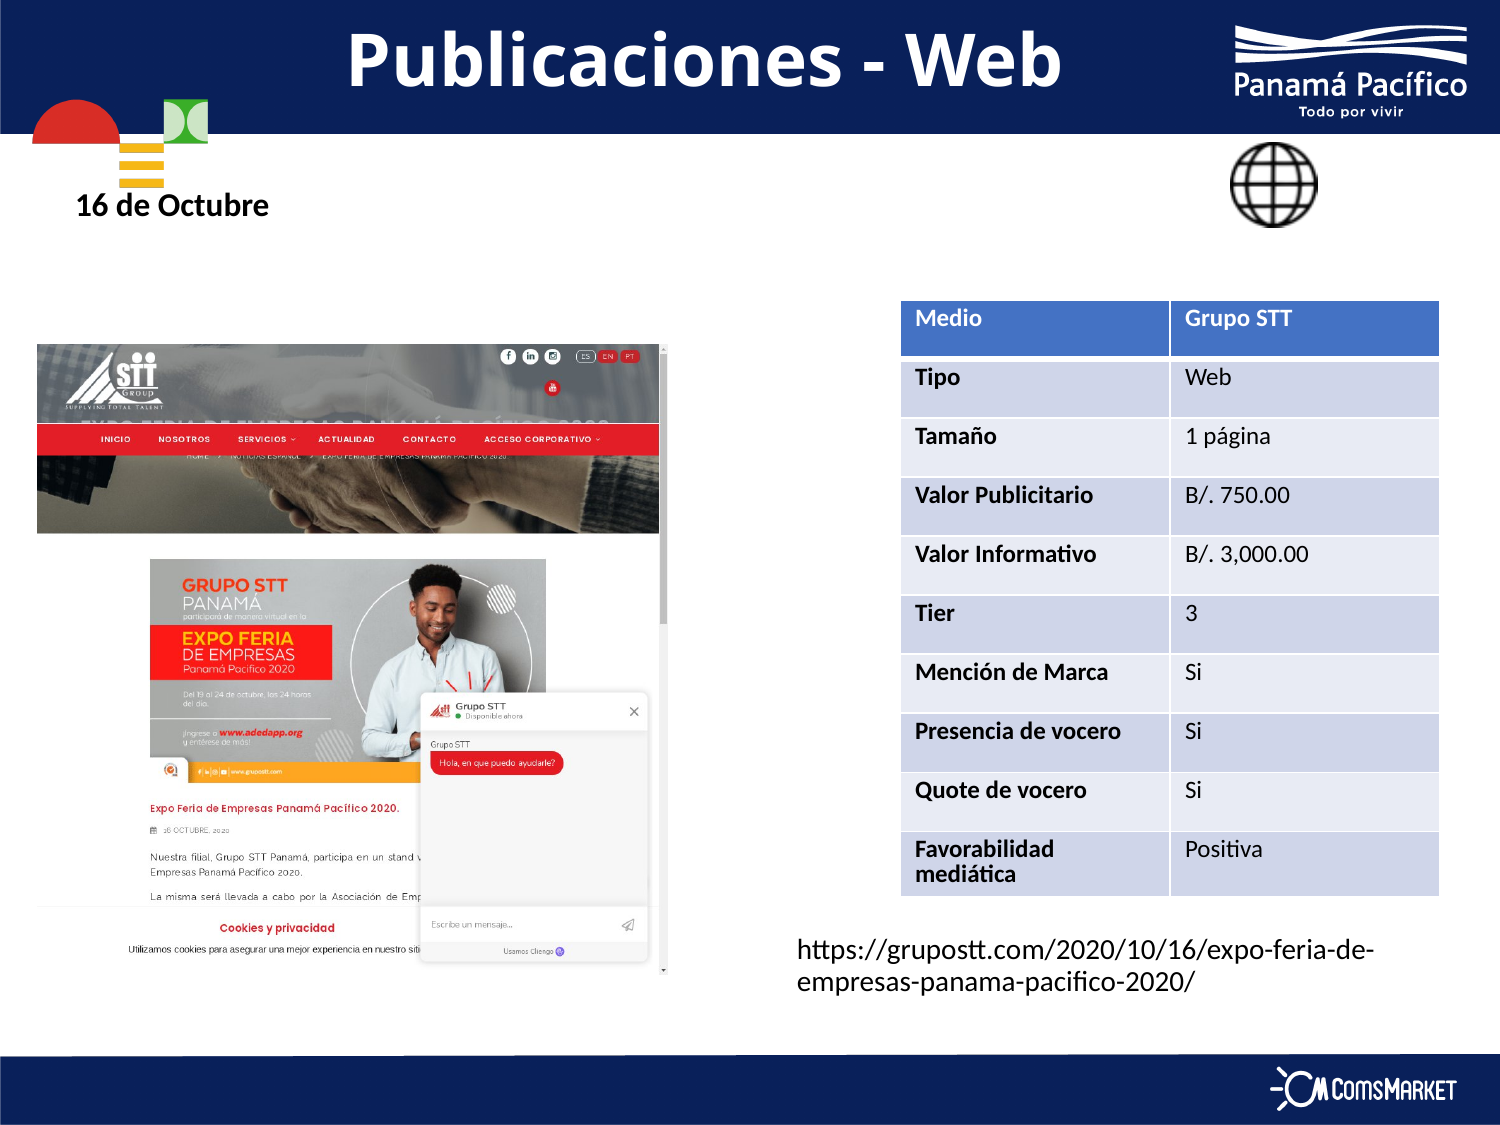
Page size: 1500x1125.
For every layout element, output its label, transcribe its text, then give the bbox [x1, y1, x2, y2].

table_cell Quote de vocero [901, 773, 1169, 831]
table_cell B/. 750.00 [1171, 478, 1439, 535]
table_cell Tamaño [901, 419, 1169, 476]
table_cell 1 página [1171, 419, 1439, 476]
table_cell Si [1171, 714, 1439, 772]
title Publicaciones - Web [215, 3, 1196, 123]
picture [0, 0, 1500, 1125]
list https://grupostt.com/2020/10/16/expo-feria-de-empresas-panama-pacifico-2020/ [781, 927, 1466, 1028]
table_cell Presencia de vocero [901, 714, 1169, 772]
table_header Medio [901, 301, 1169, 356]
table_cell Favorabilidad mediática [901, 832, 1169, 896]
table_cell Web [1171, 362, 1439, 417]
list 16 de Octubre [60, 179, 360, 225]
table_cell Positiva [1171, 832, 1439, 896]
table_header Grupo STT [1171, 301, 1439, 356]
table_cell Valor Publicitario [901, 478, 1169, 535]
table_cell Si [1171, 773, 1439, 831]
table_cell Tier [901, 596, 1169, 653]
table_cell B/. 3,000.00 [1171, 537, 1439, 594]
table_cell Si [1171, 655, 1439, 712]
table_cell Tipo [901, 362, 1169, 417]
table_cell Mención de Marca [901, 655, 1169, 712]
table_cell 3 [1171, 596, 1439, 653]
table_cell Valor Informativo [901, 537, 1169, 594]
